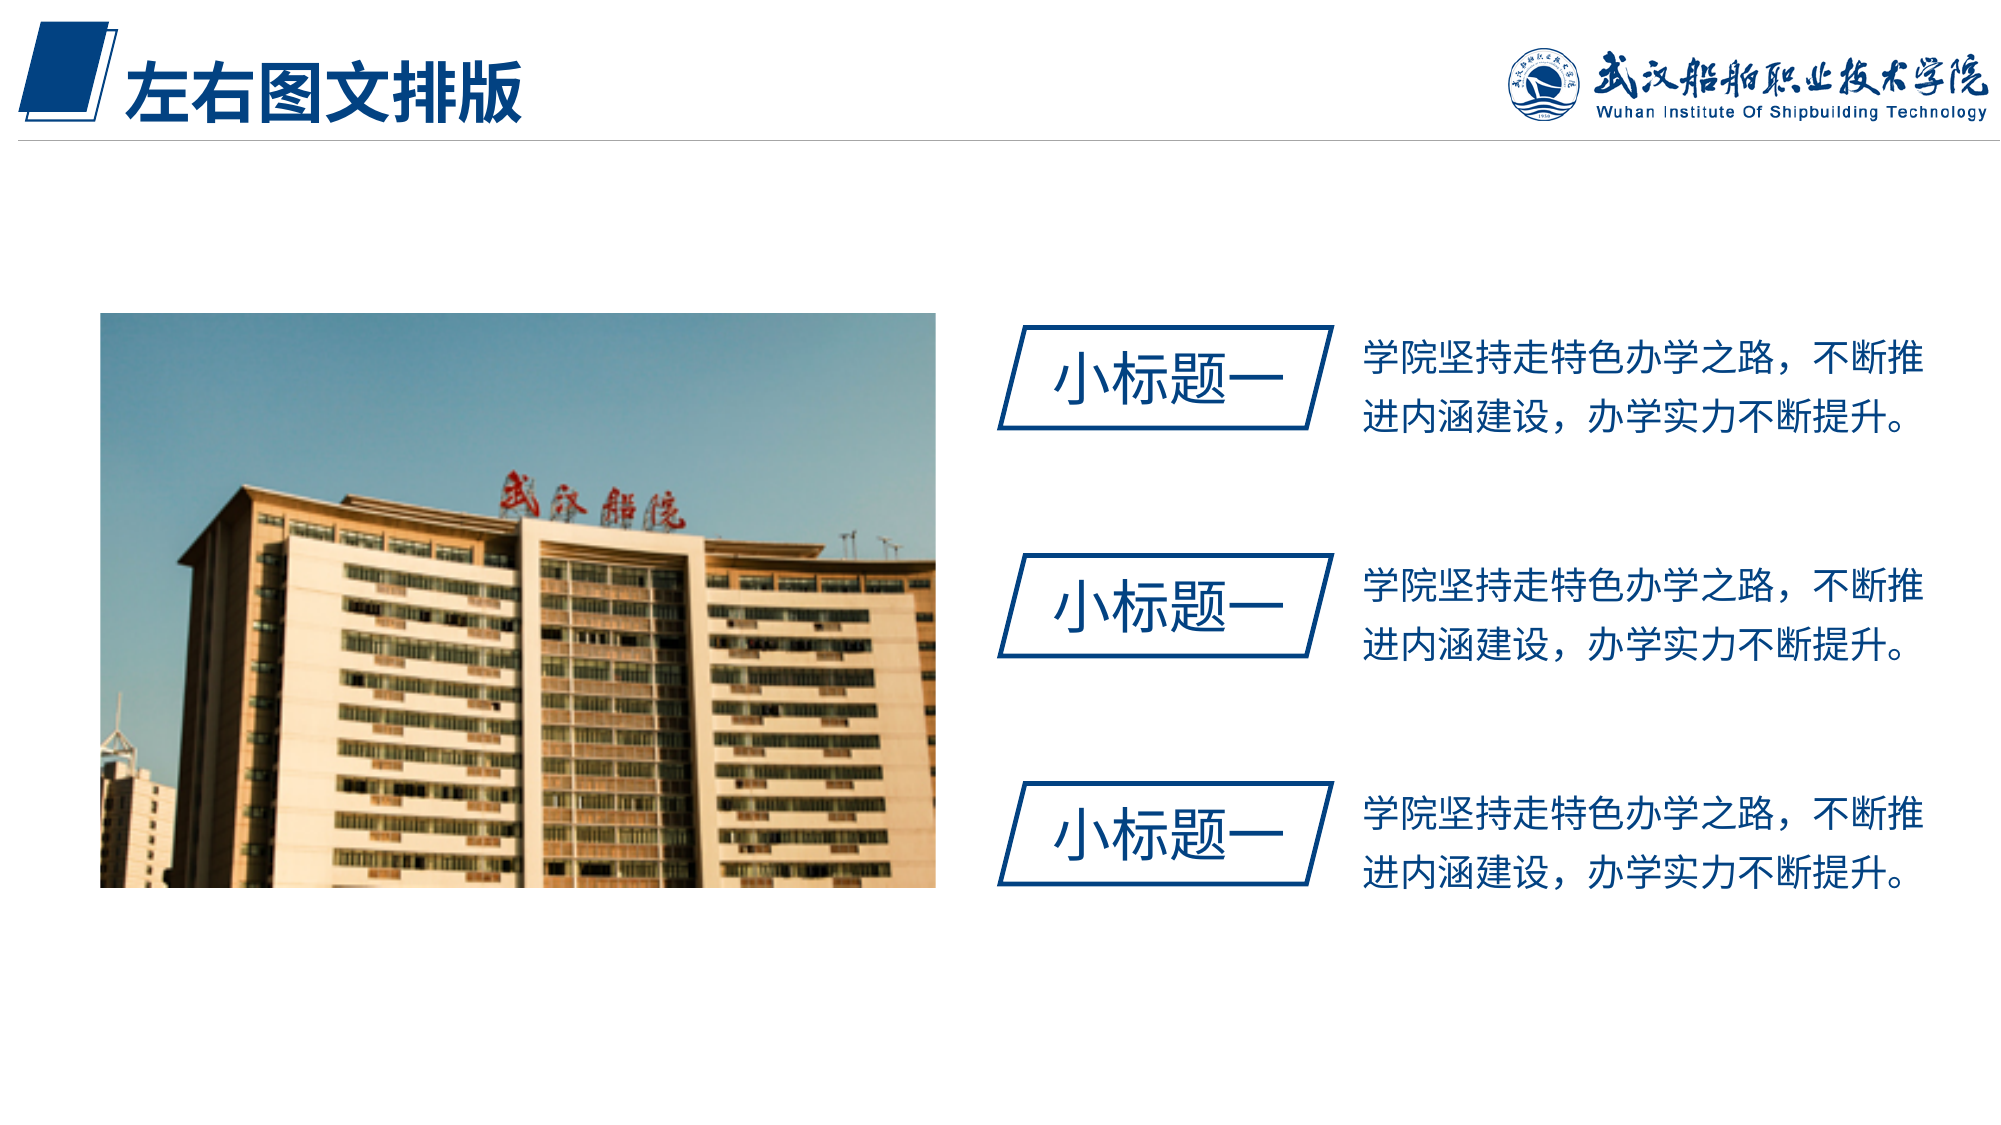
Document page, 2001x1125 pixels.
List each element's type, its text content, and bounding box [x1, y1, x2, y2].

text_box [999, 769, 1950, 898]
text_box [99, 313, 937, 888]
picture [1499, 41, 2000, 129]
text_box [999, 313, 1950, 442]
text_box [999, 541, 1950, 670]
list 左右图文排版 [109, 52, 936, 153]
